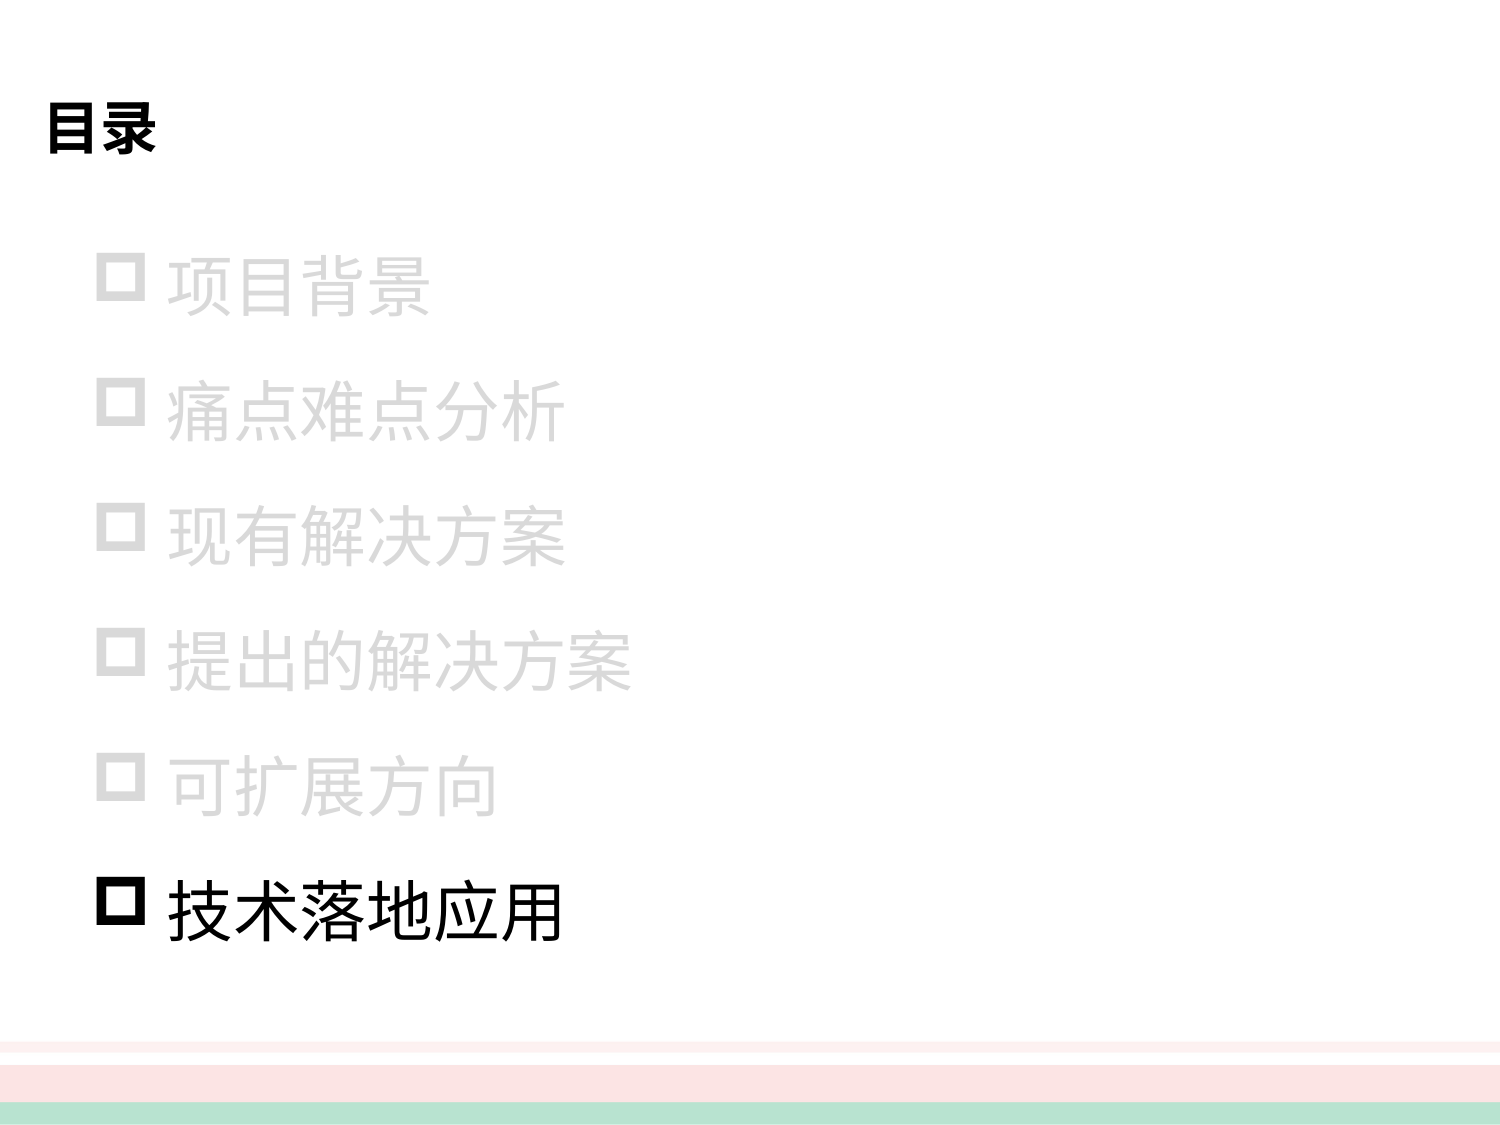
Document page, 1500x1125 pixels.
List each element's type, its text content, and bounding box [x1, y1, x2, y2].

picture [0, 0, 1500, 1125]
text_box 目录 [27, 14, 992, 169]
text_box 项目背景 痛点难点分析 现有解决方案 提出的解决方案 可扩展方向 技术落地应用 [76, 255, 1484, 1020]
